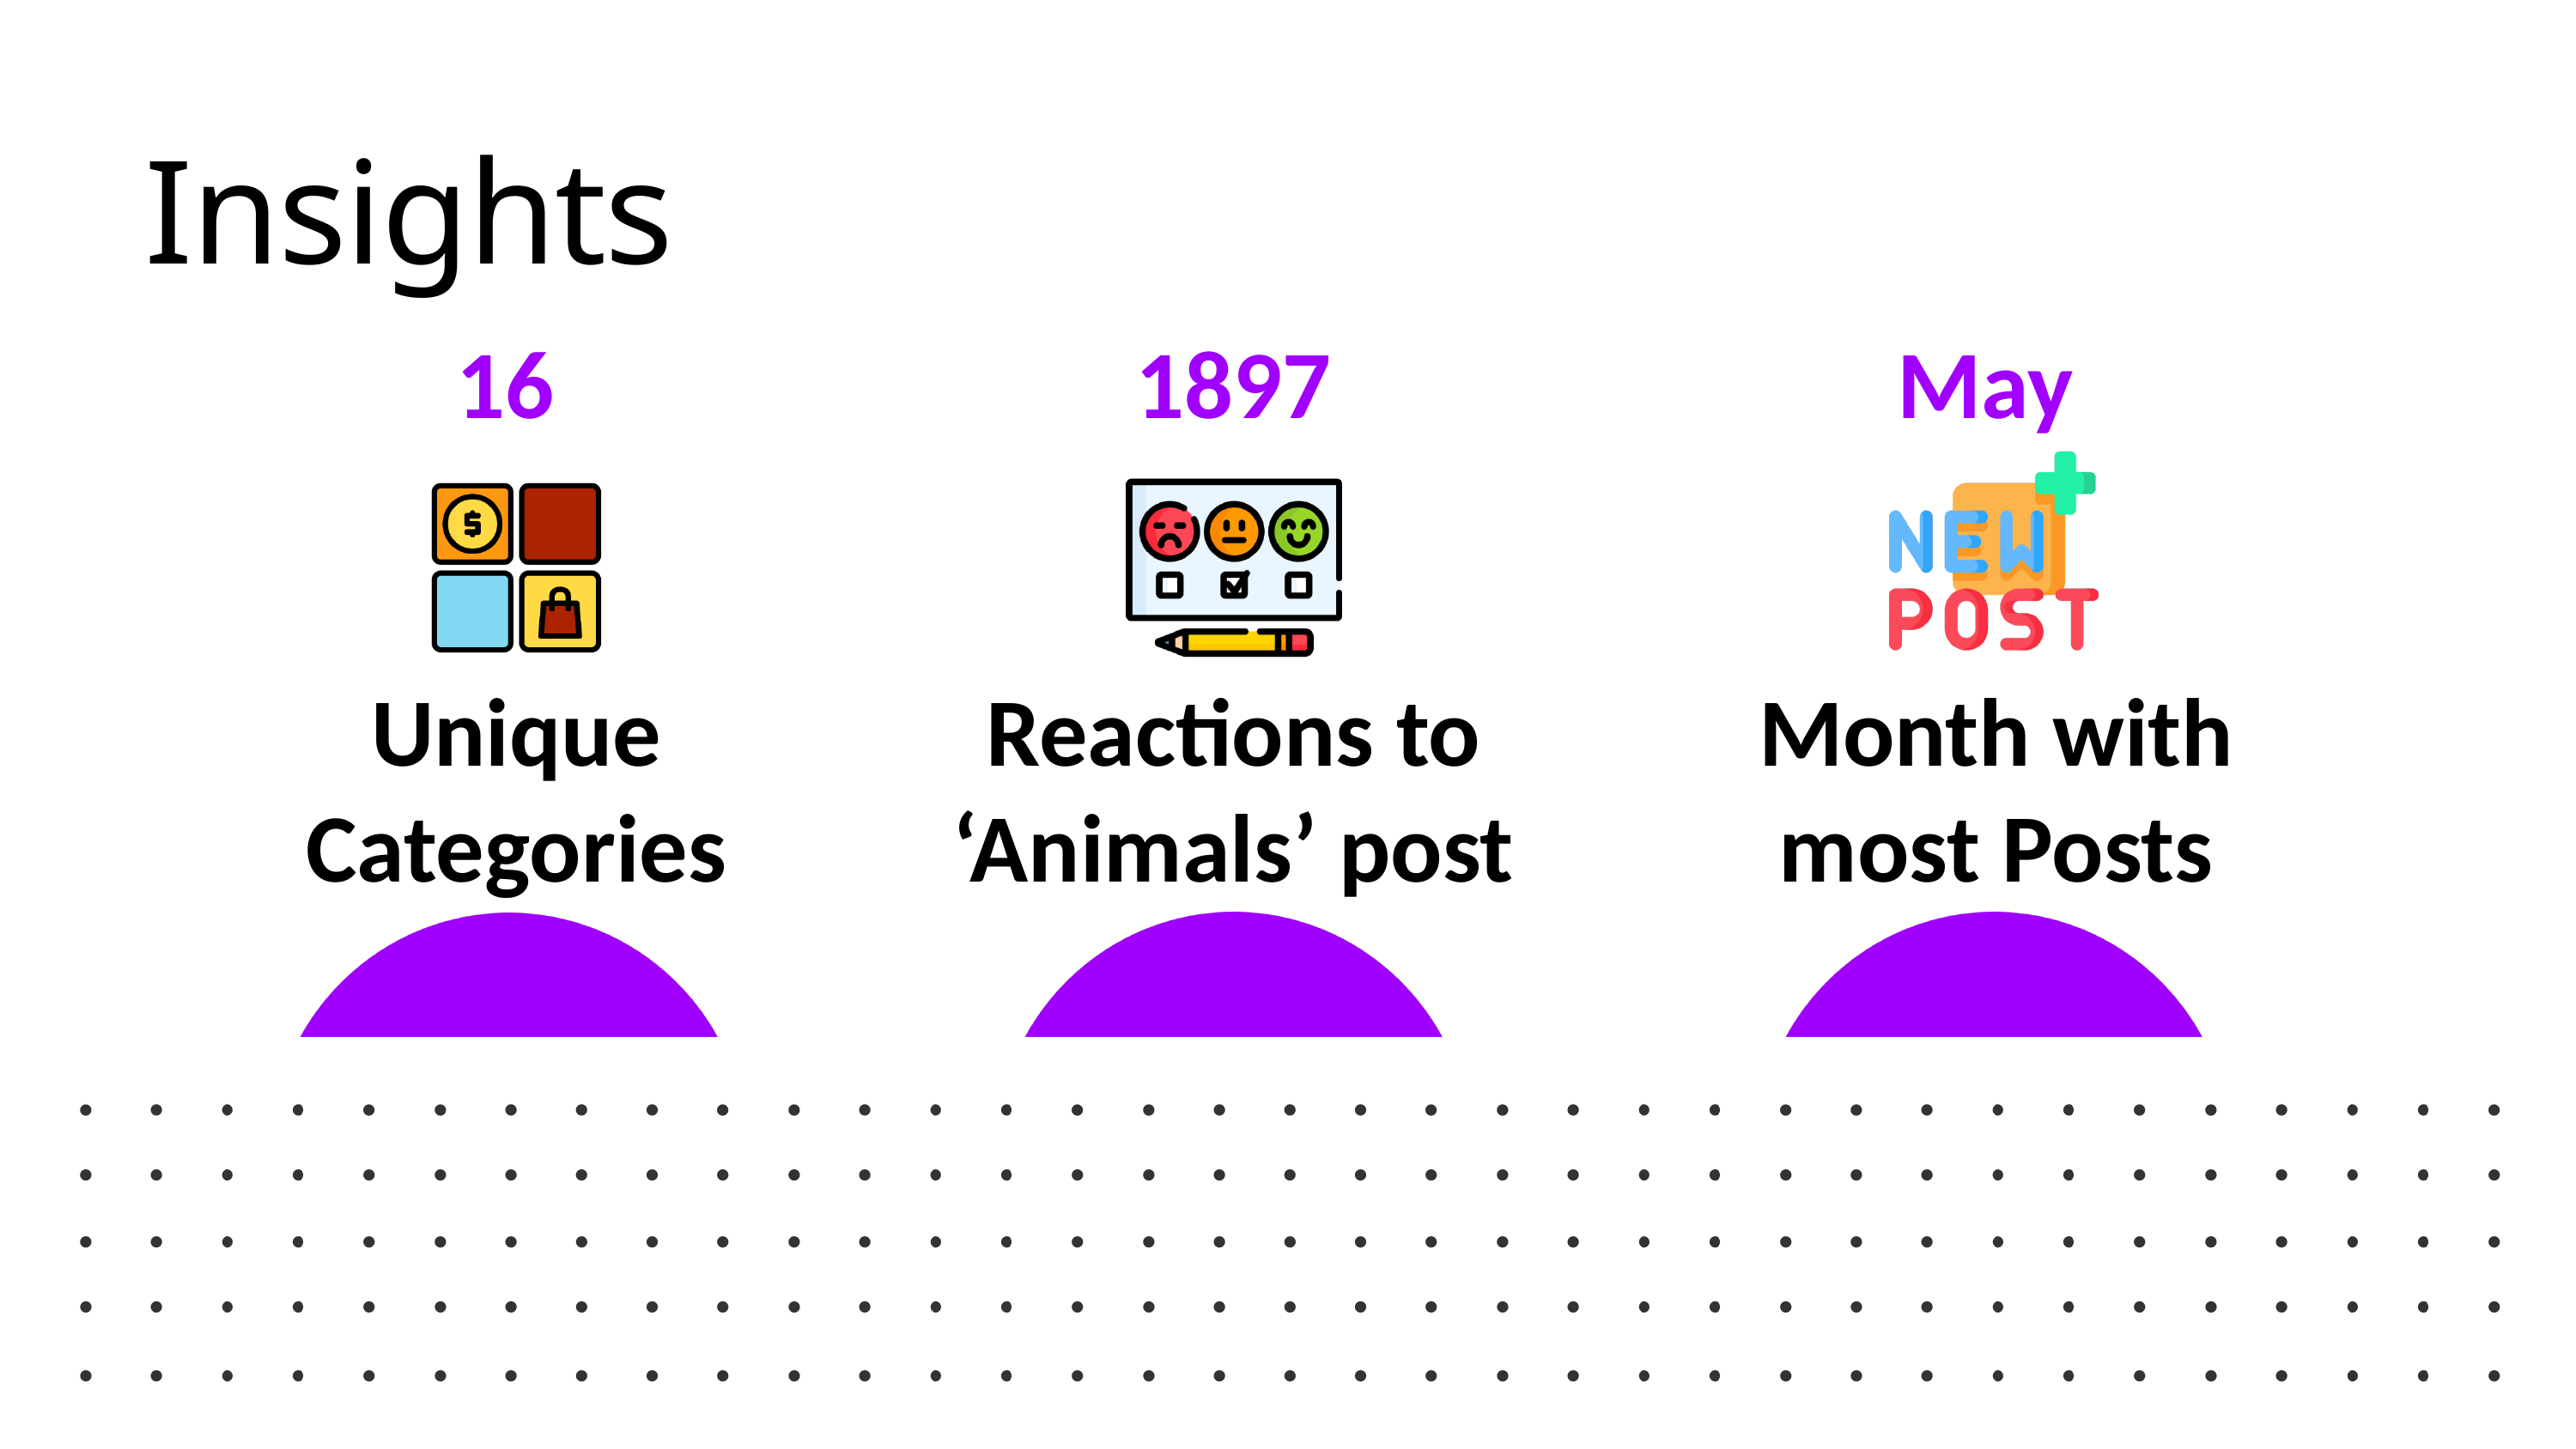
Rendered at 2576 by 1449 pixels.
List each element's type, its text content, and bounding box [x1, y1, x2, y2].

picture [1784, 912, 2204, 1037]
picture [1024, 912, 1443, 1037]
text_box May Month with most Posts [1668, 316, 2324, 908]
picture [1126, 459, 1342, 676]
picture [428, 480, 605, 656]
text_box 1897 Reactions to ‘Animals’ post [922, 316, 1545, 908]
picture [299, 912, 719, 1037]
picture [1889, 446, 2099, 656]
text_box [72, 1099, 2504, 1385]
text_box 16 Unique Categories [280, 316, 752, 908]
text_box Insights [144, 121, 799, 294]
